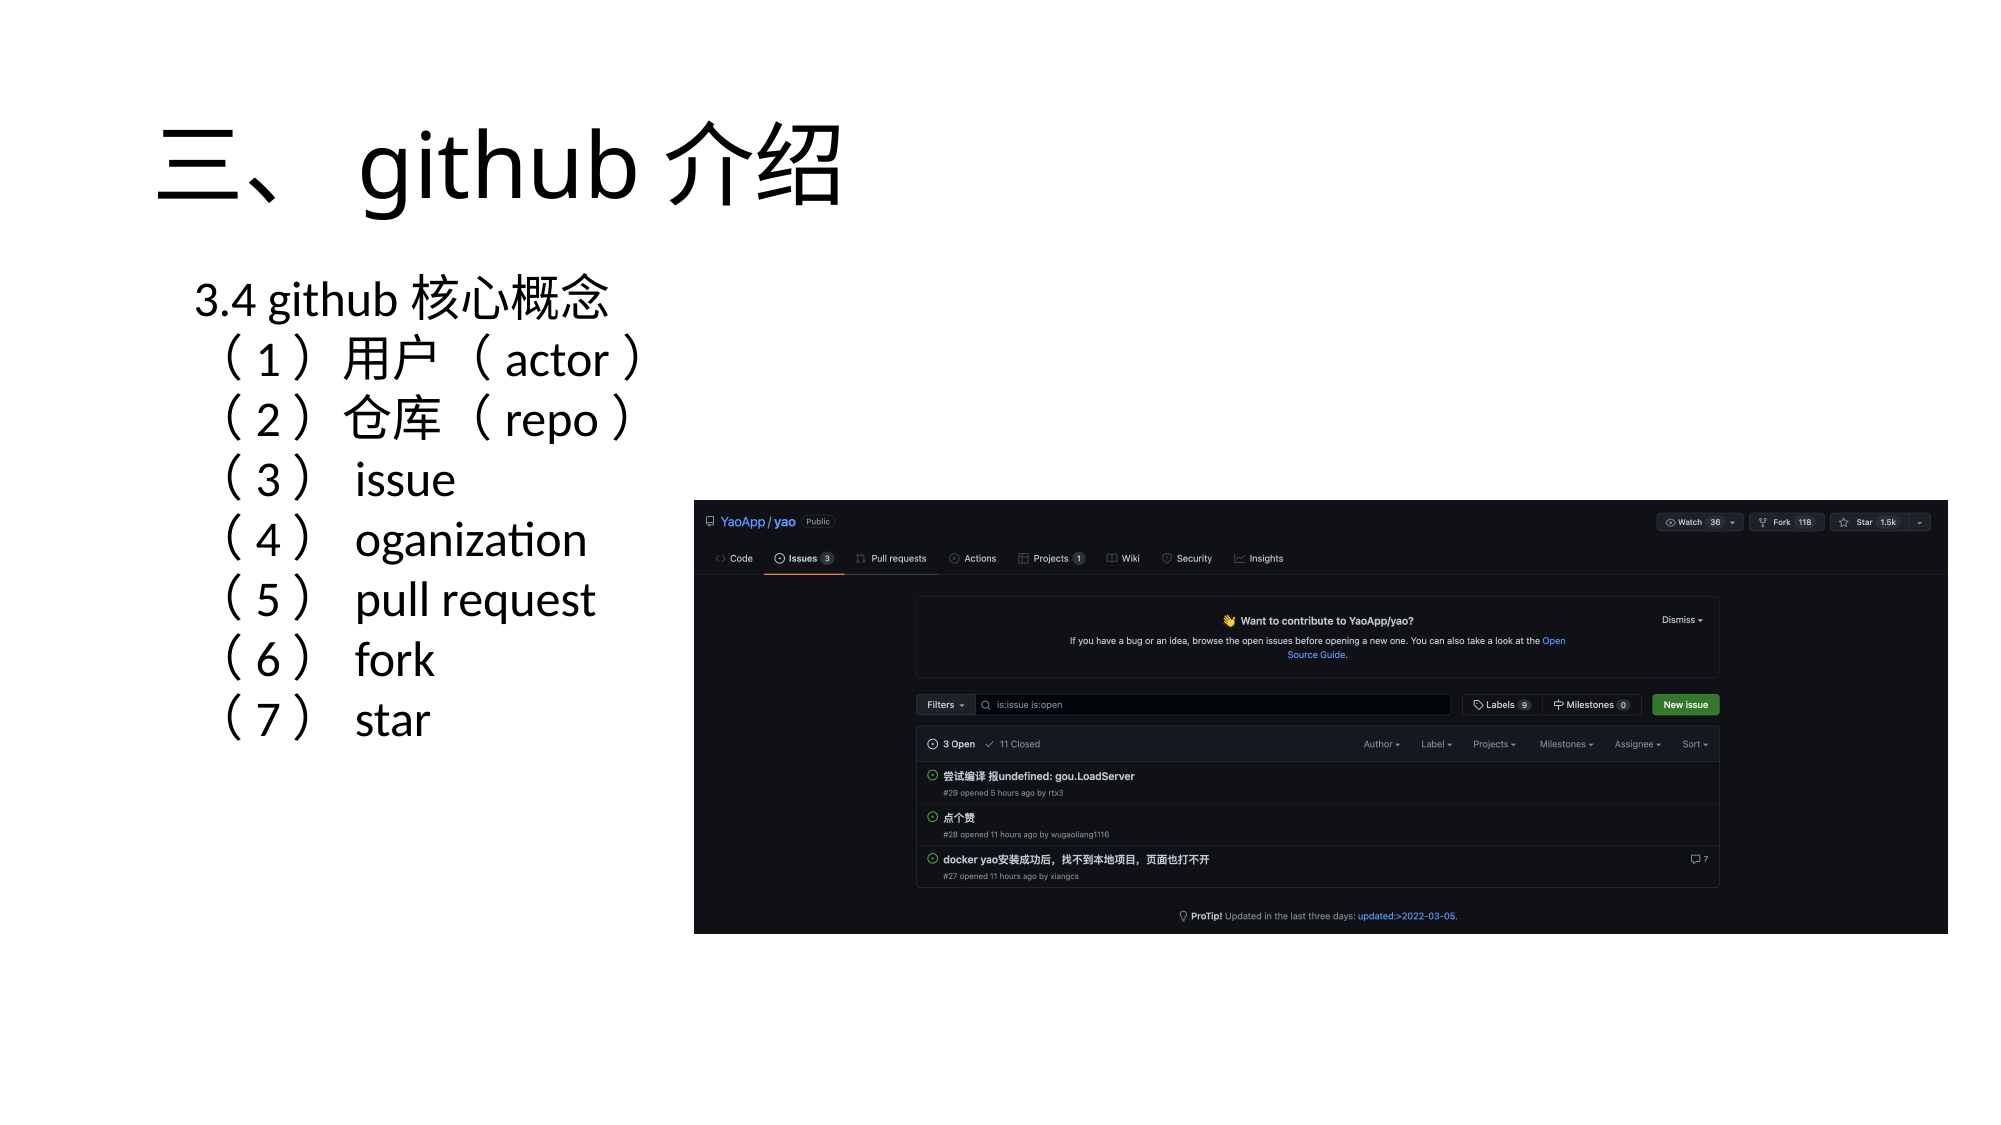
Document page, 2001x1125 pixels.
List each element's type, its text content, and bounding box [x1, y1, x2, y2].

picture [694, 500, 1948, 934]
text_box 3.4 github核心概念 （1）用户（actor） （2）仓库（repo） （3）issue （4）oganization （5）pull request （6）fork （7）star [178, 259, 1306, 754]
title 三、github介绍 [137, 59, 1863, 278]
